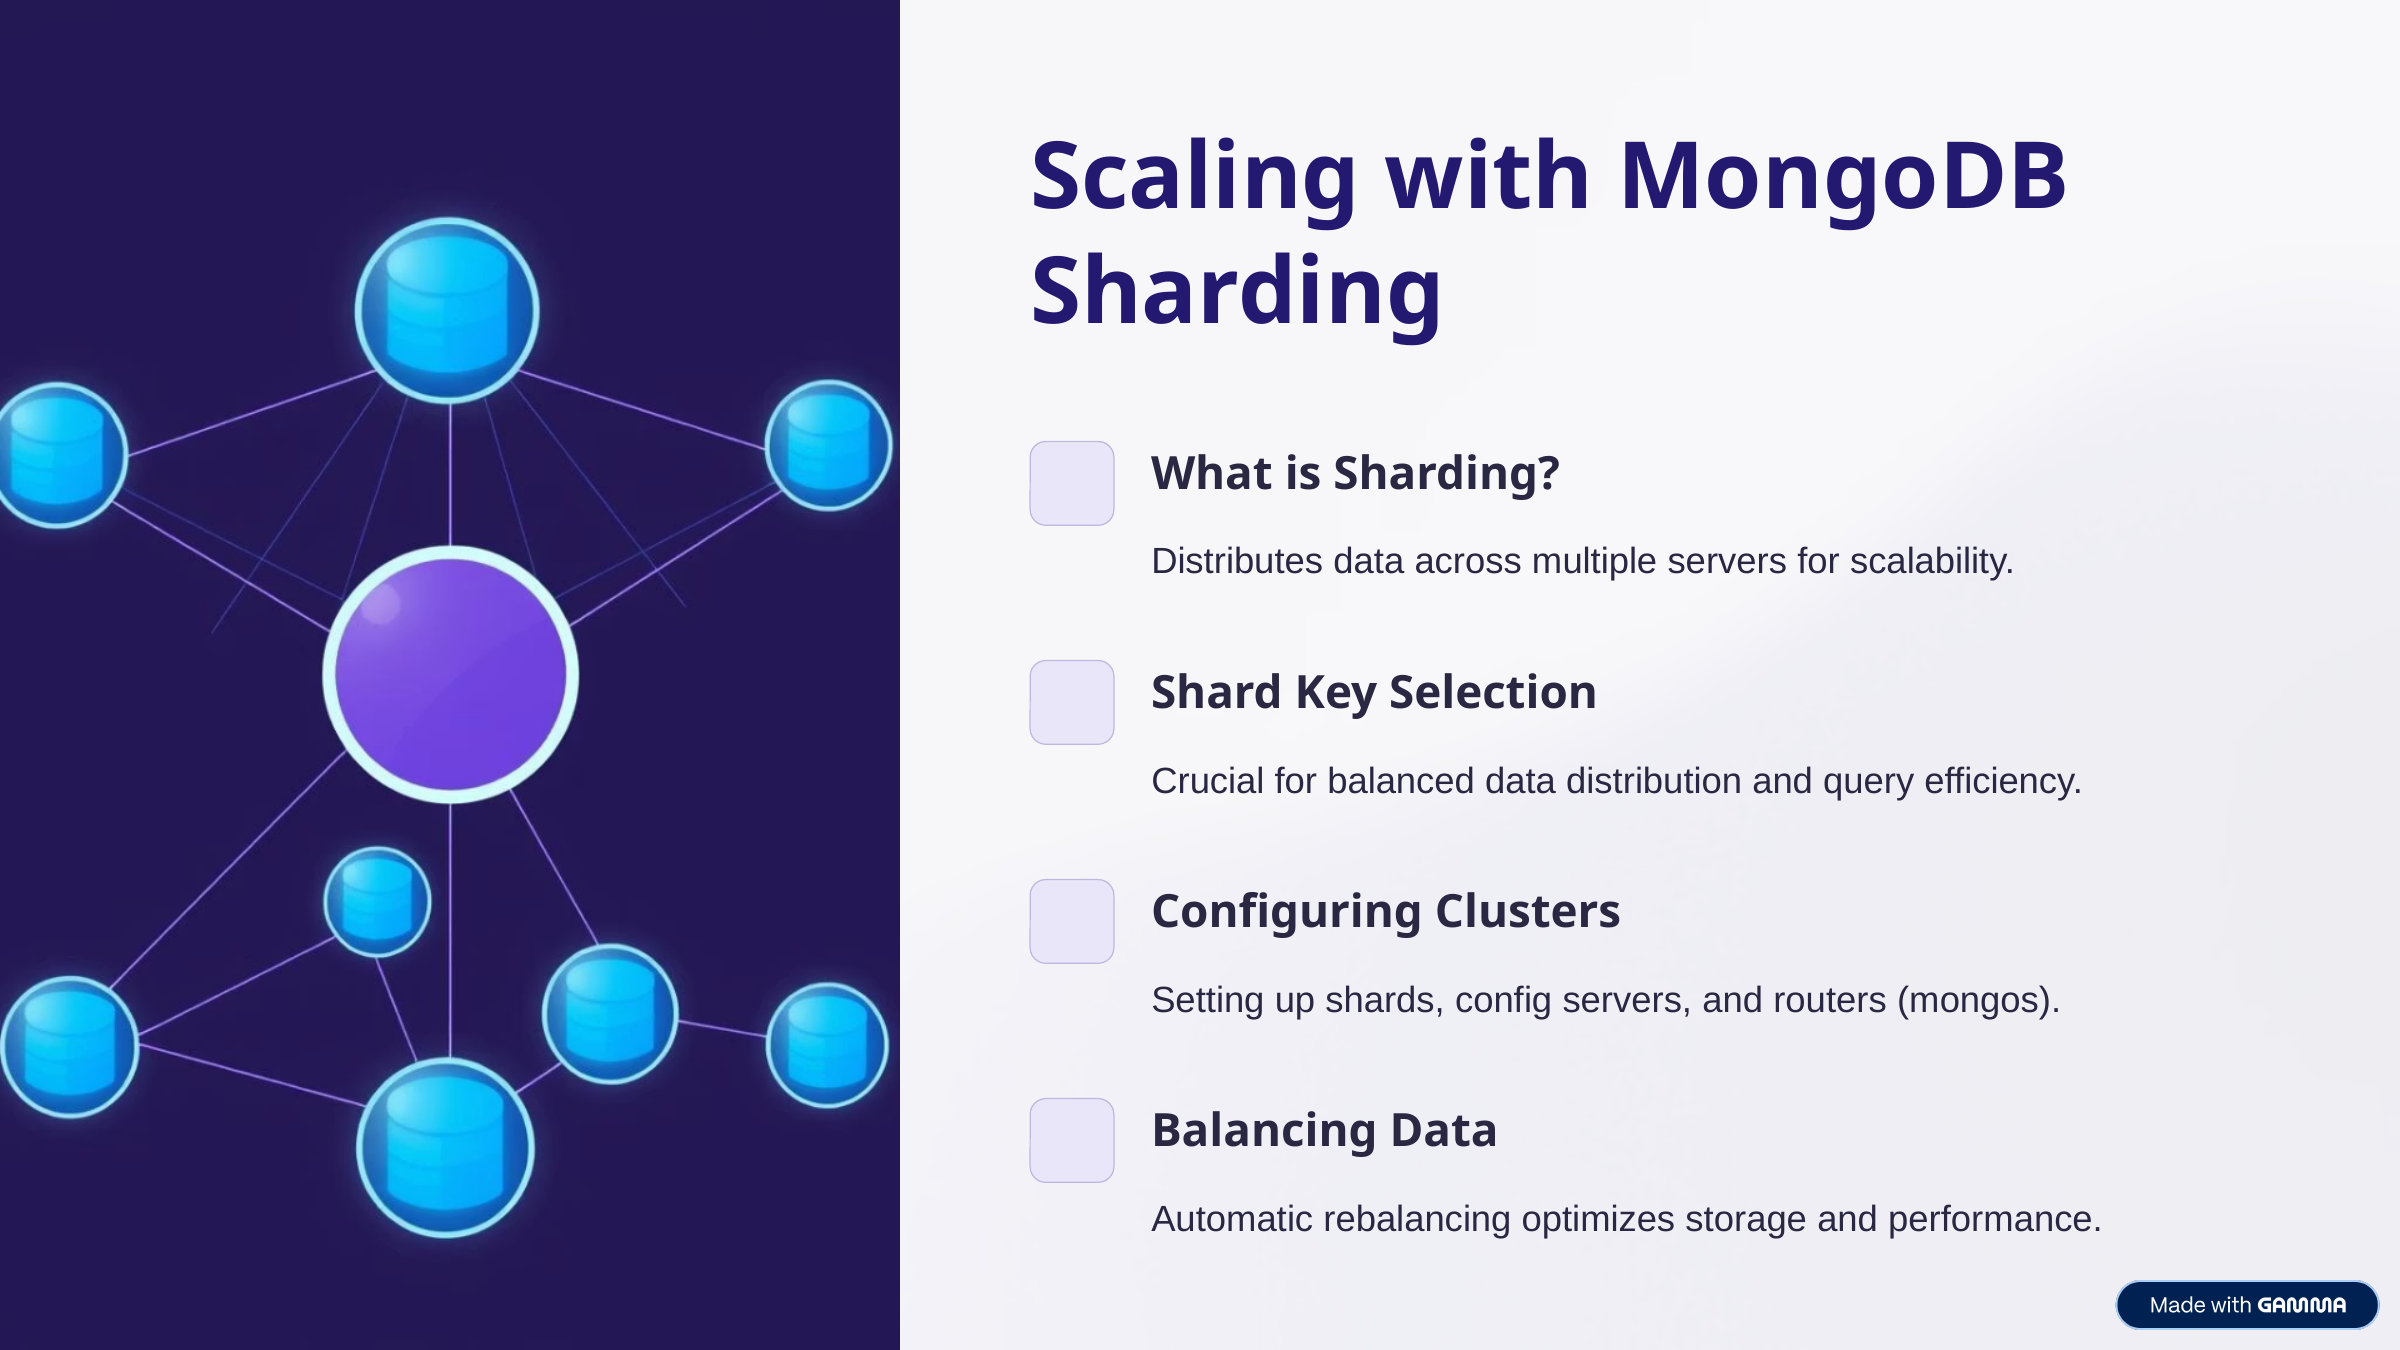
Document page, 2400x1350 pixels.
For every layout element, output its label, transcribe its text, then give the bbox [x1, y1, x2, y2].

text_box Distributes data across multiple servers for scalability. [1151, 521, 2270, 582]
picture [2106, 1271, 2389, 1339]
text_box Shard Key Selection [1151, 660, 1617, 719]
picture [0, 0, 900, 1350]
text_box Crucial for balanced data distribution and query efficiency. [1151, 740, 2270, 801]
text_box [1030, 441, 1114, 526]
text_box [1030, 1098, 1114, 1183]
text_box Scaling with MongoDB Sharding [1030, 111, 2270, 344]
text_box Automatic rebalancing optimizes storage and performance. [1151, 1179, 2270, 1239]
text_box Balancing Data [1151, 1098, 1617, 1157]
text_box [1030, 660, 1114, 745]
text_box Setting up shards, config servers, and routers (mongos). [1151, 960, 2270, 1020]
text_box What is Sharding? [1151, 441, 1617, 500]
text_box Configuring Clusters [1151, 879, 1617, 938]
text_box [1030, 879, 1114, 964]
